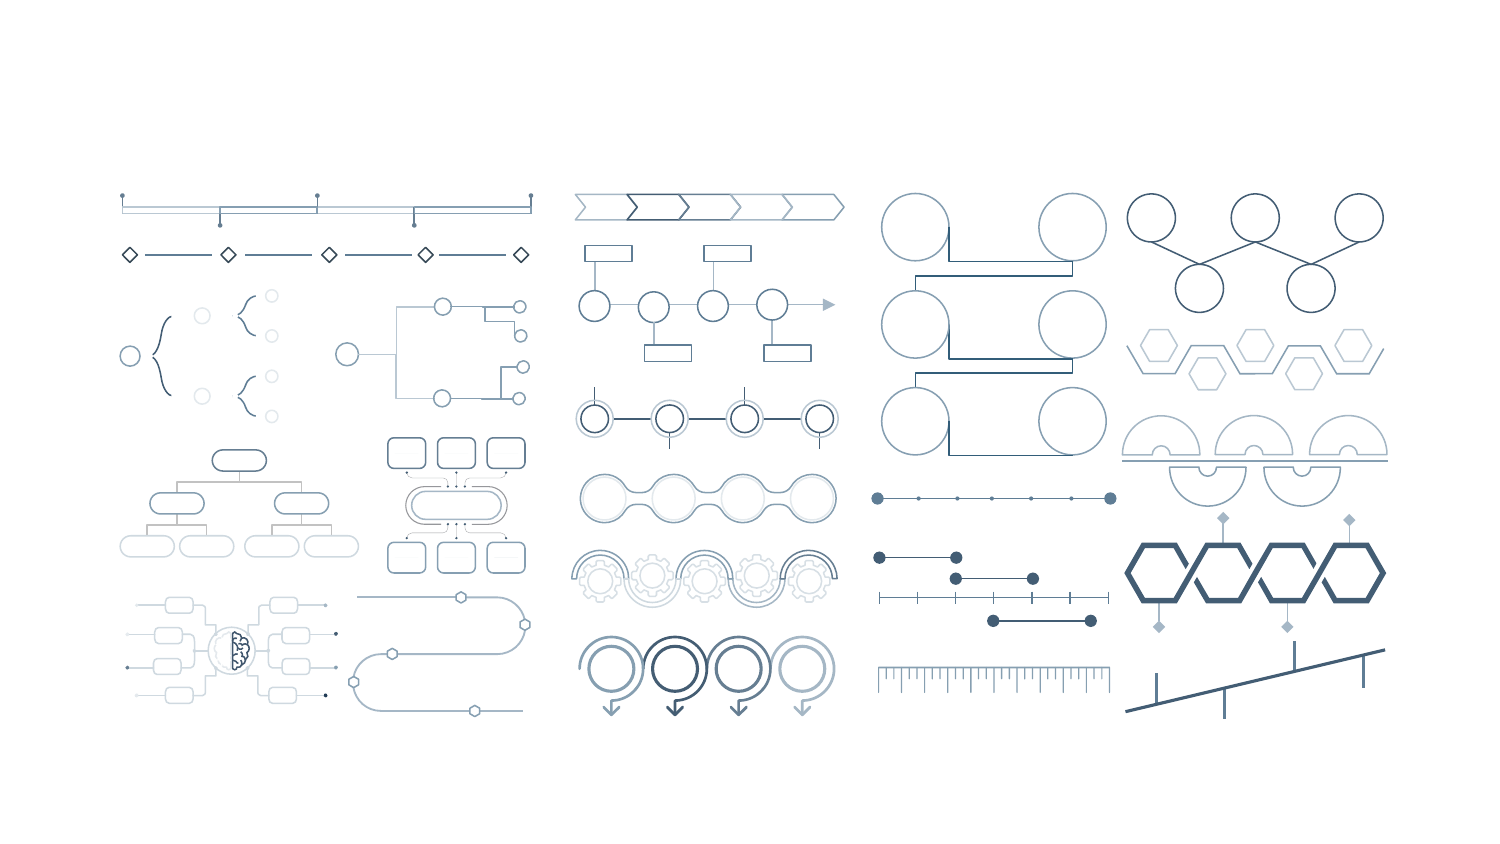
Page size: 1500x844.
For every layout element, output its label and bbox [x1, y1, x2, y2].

text_box [575, 194, 845, 221]
text_box [578, 474, 837, 523]
text_box [575, 386, 839, 450]
text_box [879, 557, 1109, 622]
text_box [119, 193, 534, 228]
text_box [119, 449, 359, 558]
text_box [1125, 640, 1386, 720]
text_box [571, 550, 838, 608]
text_box [125, 597, 339, 704]
text_box [1121, 415, 1389, 507]
text_box [335, 298, 530, 408]
text_box [578, 635, 836, 717]
text_box [980, 630, 1008, 797]
text_box [348, 591, 530, 717]
text_box [1127, 193, 1384, 313]
text_box [1124, 517, 1387, 628]
text_box [387, 437, 526, 574]
text_box [877, 496, 1111, 501]
text_box [578, 245, 836, 362]
text_box [119, 289, 279, 423]
text_box [122, 247, 529, 263]
text_box [881, 193, 1107, 456]
text_box [1126, 329, 1384, 391]
